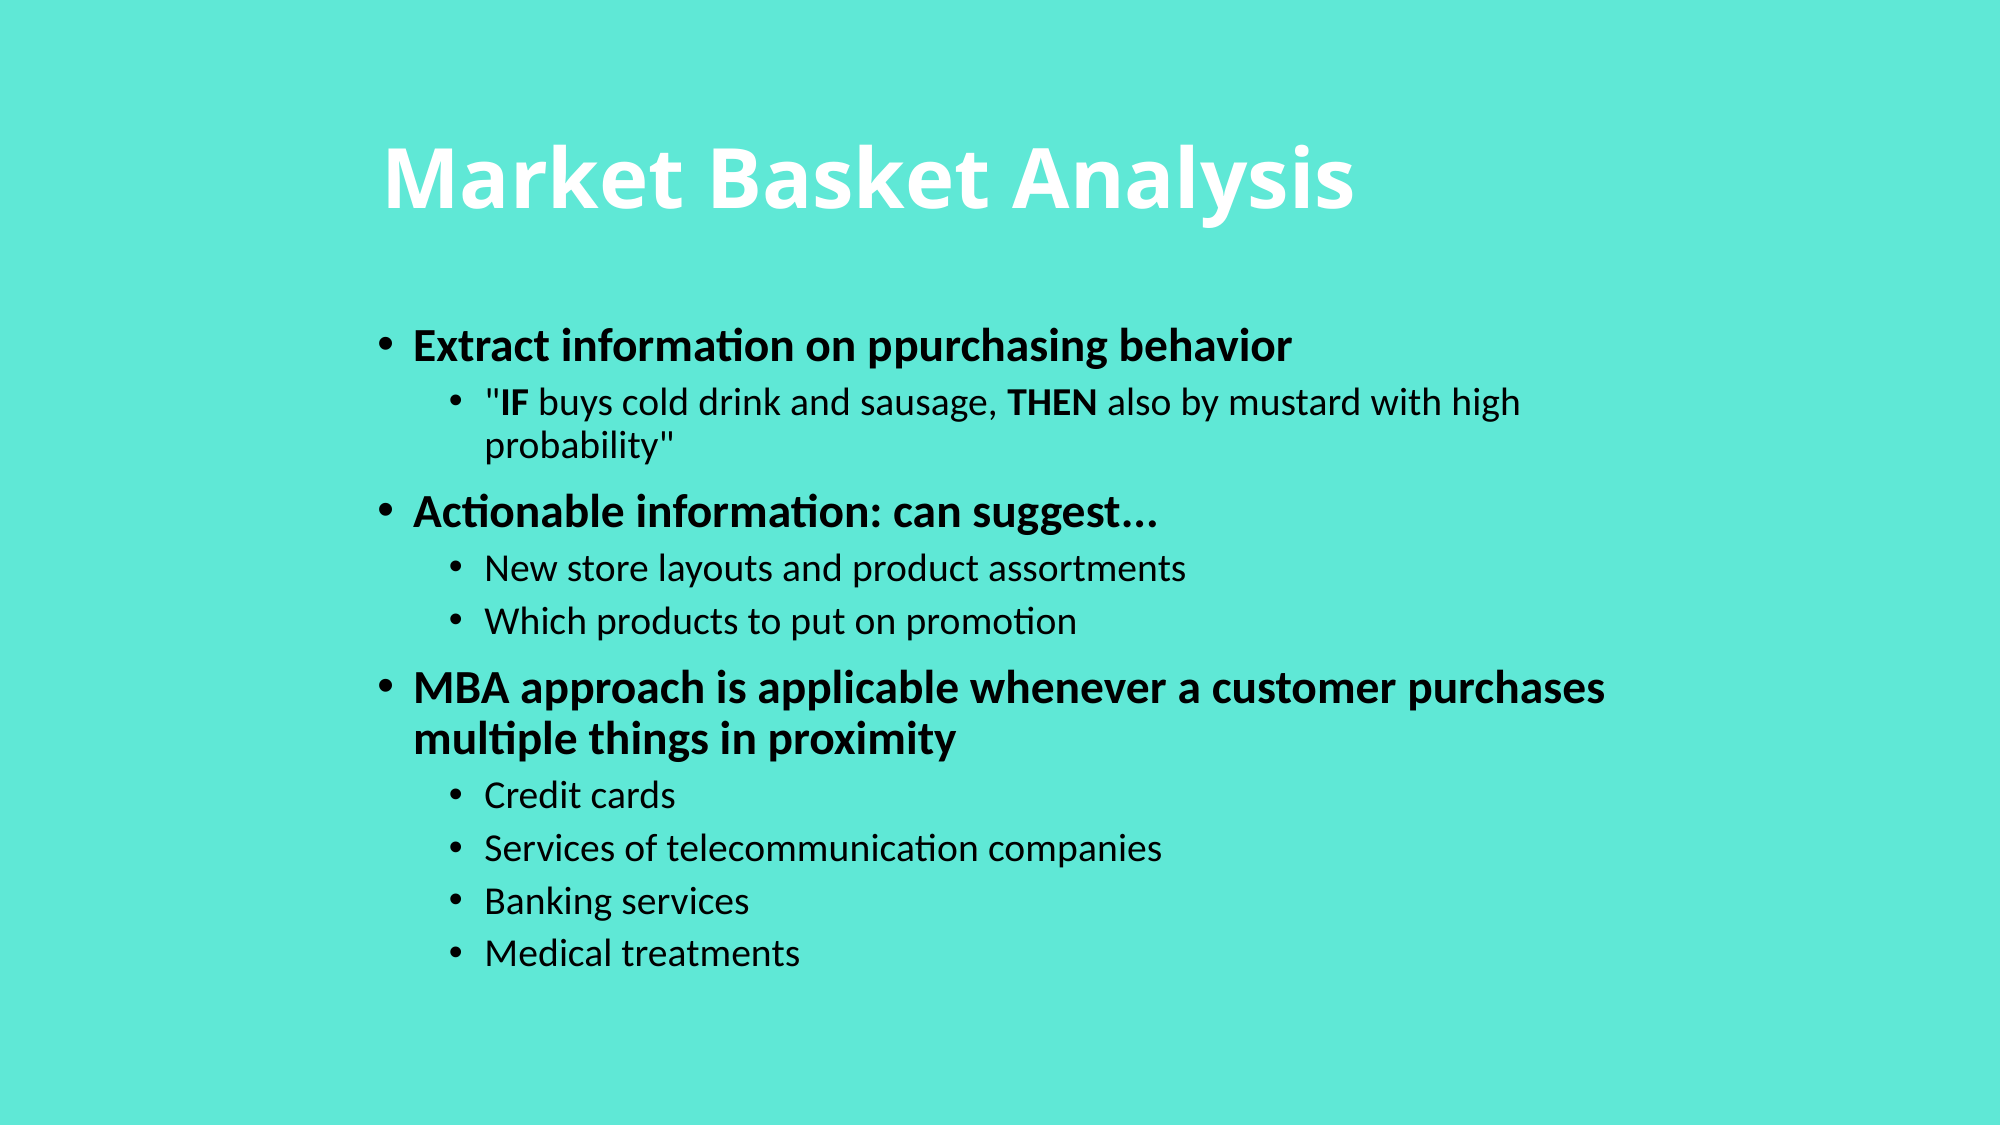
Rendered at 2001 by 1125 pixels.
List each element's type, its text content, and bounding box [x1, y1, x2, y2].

title Market Basket Analysis [366, 128, 1633, 254]
list Extract information on ppurchasing behavior "IF buys cold drink and sausage, THEN also by mustard with high probability" Actionable information: can suggest... New store layouts and product assortments Which products to put on promotion MBA approach is applicable whenever a customer purchases multiple things in proximity Credit cards Services of telecommunication companies Banking services Medical treatments [362, 312, 1638, 988]
